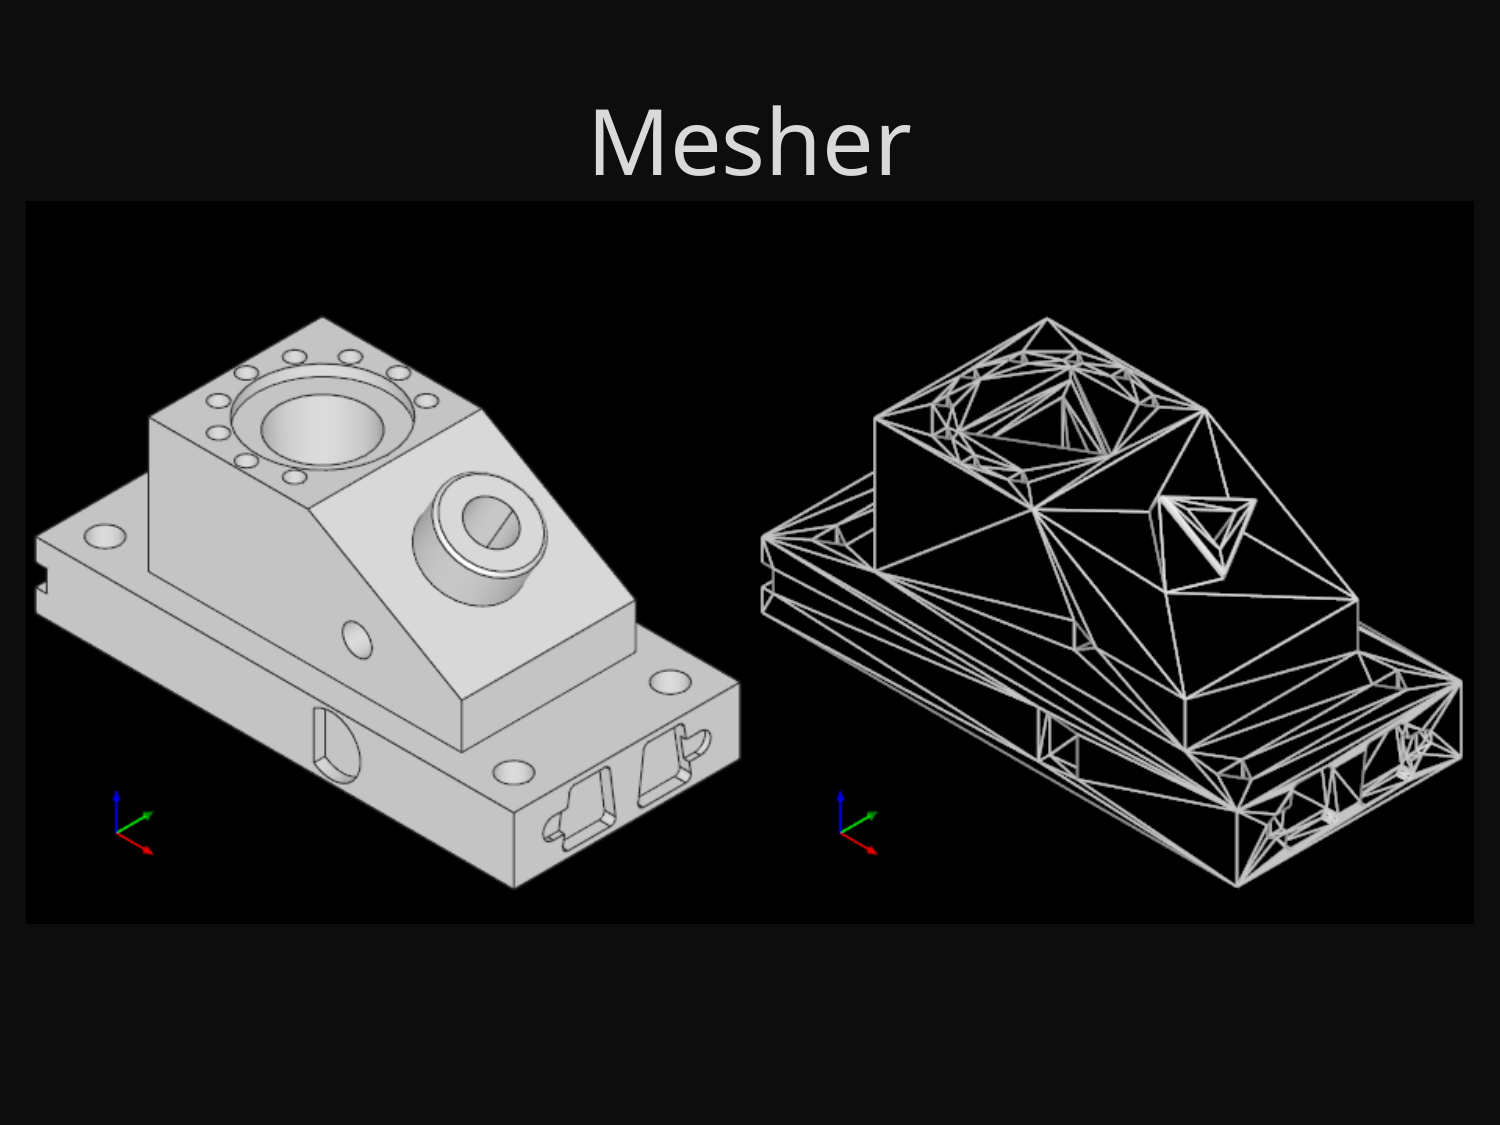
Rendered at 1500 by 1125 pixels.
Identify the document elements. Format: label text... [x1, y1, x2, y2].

picture [26, 201, 1474, 924]
text_box Mesher [74, 45, 1425, 199]
